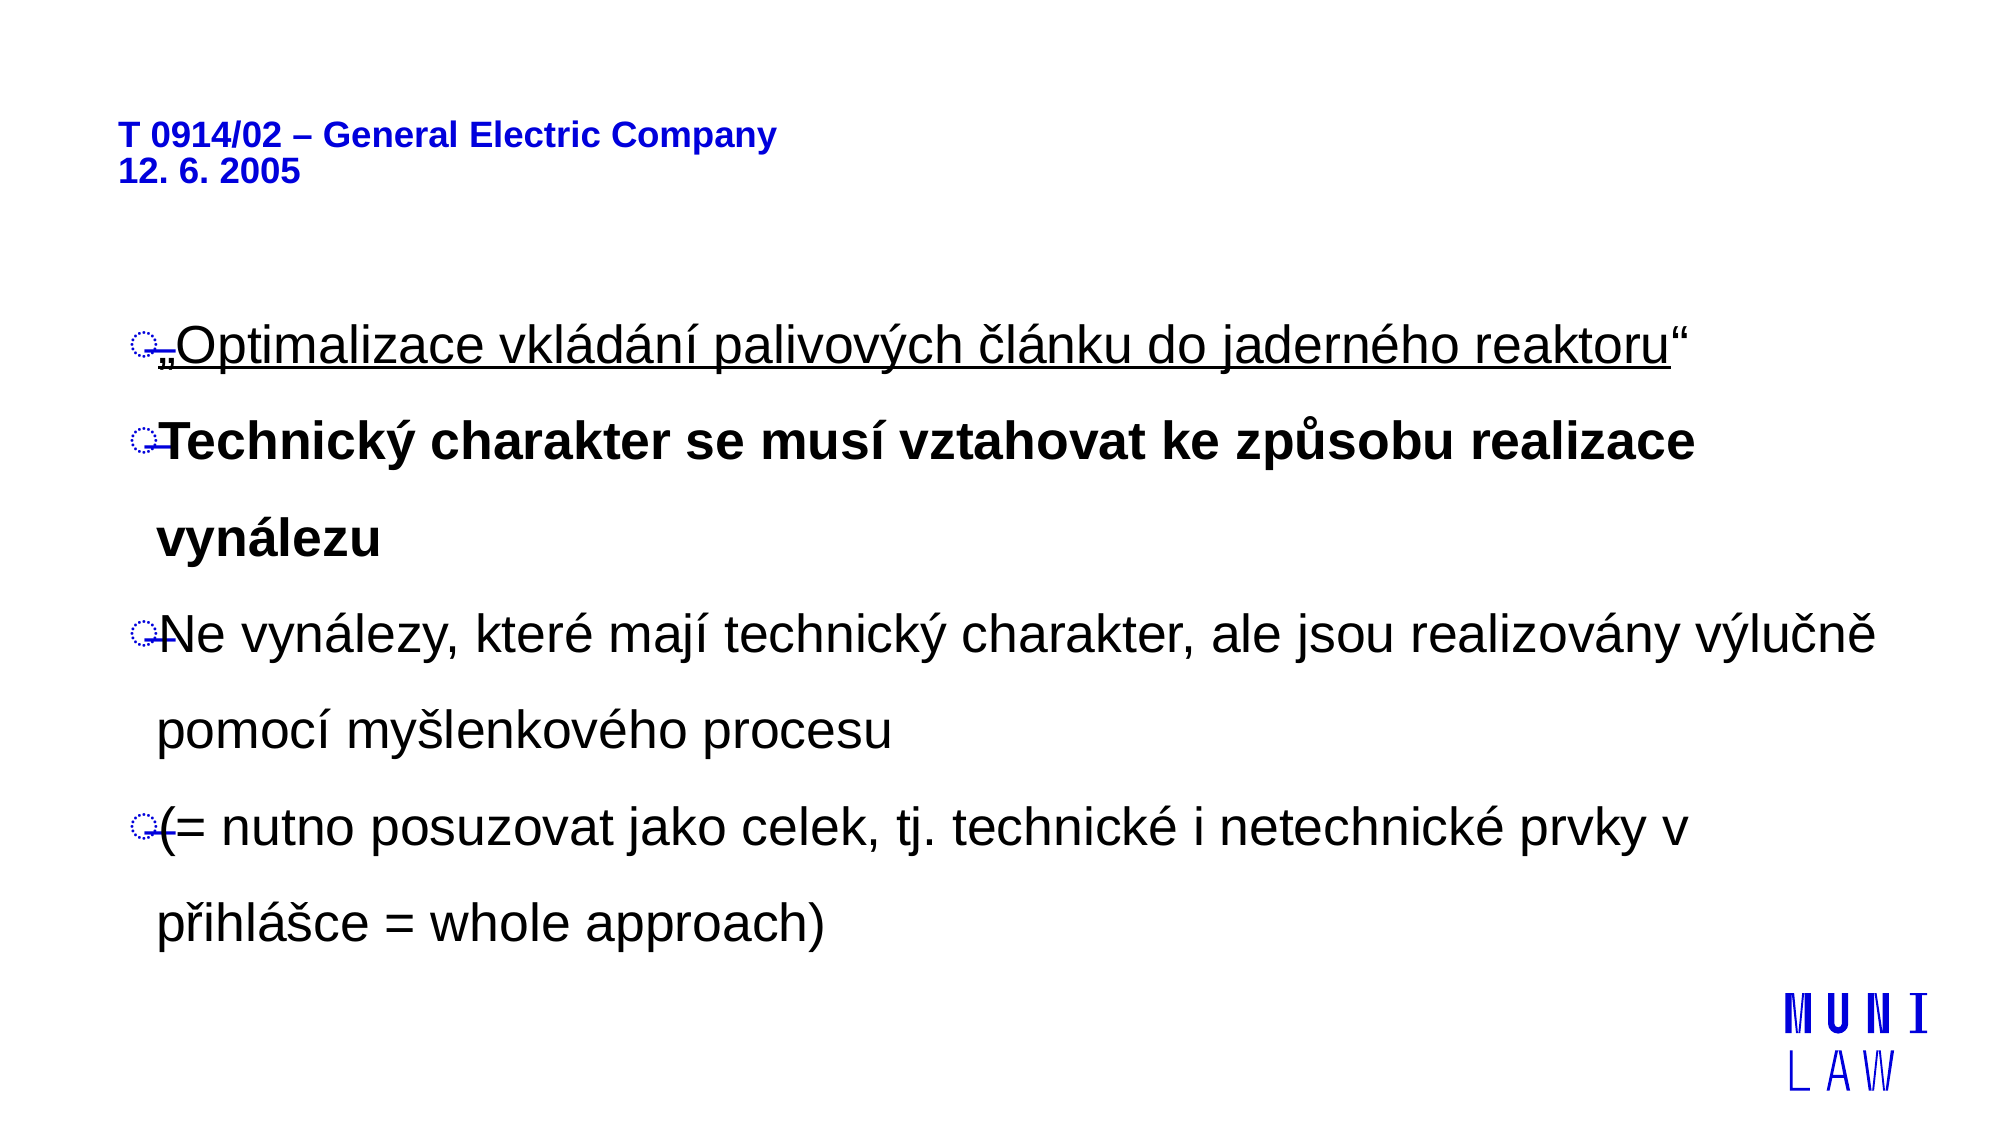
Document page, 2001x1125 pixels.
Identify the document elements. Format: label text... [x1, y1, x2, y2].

list „Optimalizace vkládání palivových článku do jaderného reaktoru“ Technický charakter se musí vztahovat ke způsobu realizace vynálezu Ne vynálezy, které mají technický charakter, ale jsou realizovány výlučně pomocí myšlenkového procesu (= nutno posuzovat jako celek, tj. technické i netechnické prvky v přihlášce = whole approach) [118, 277, 1883, 957]
title T 0914/02 – General Electric Company 12. 6. 2005 [118, 118, 1883, 193]
